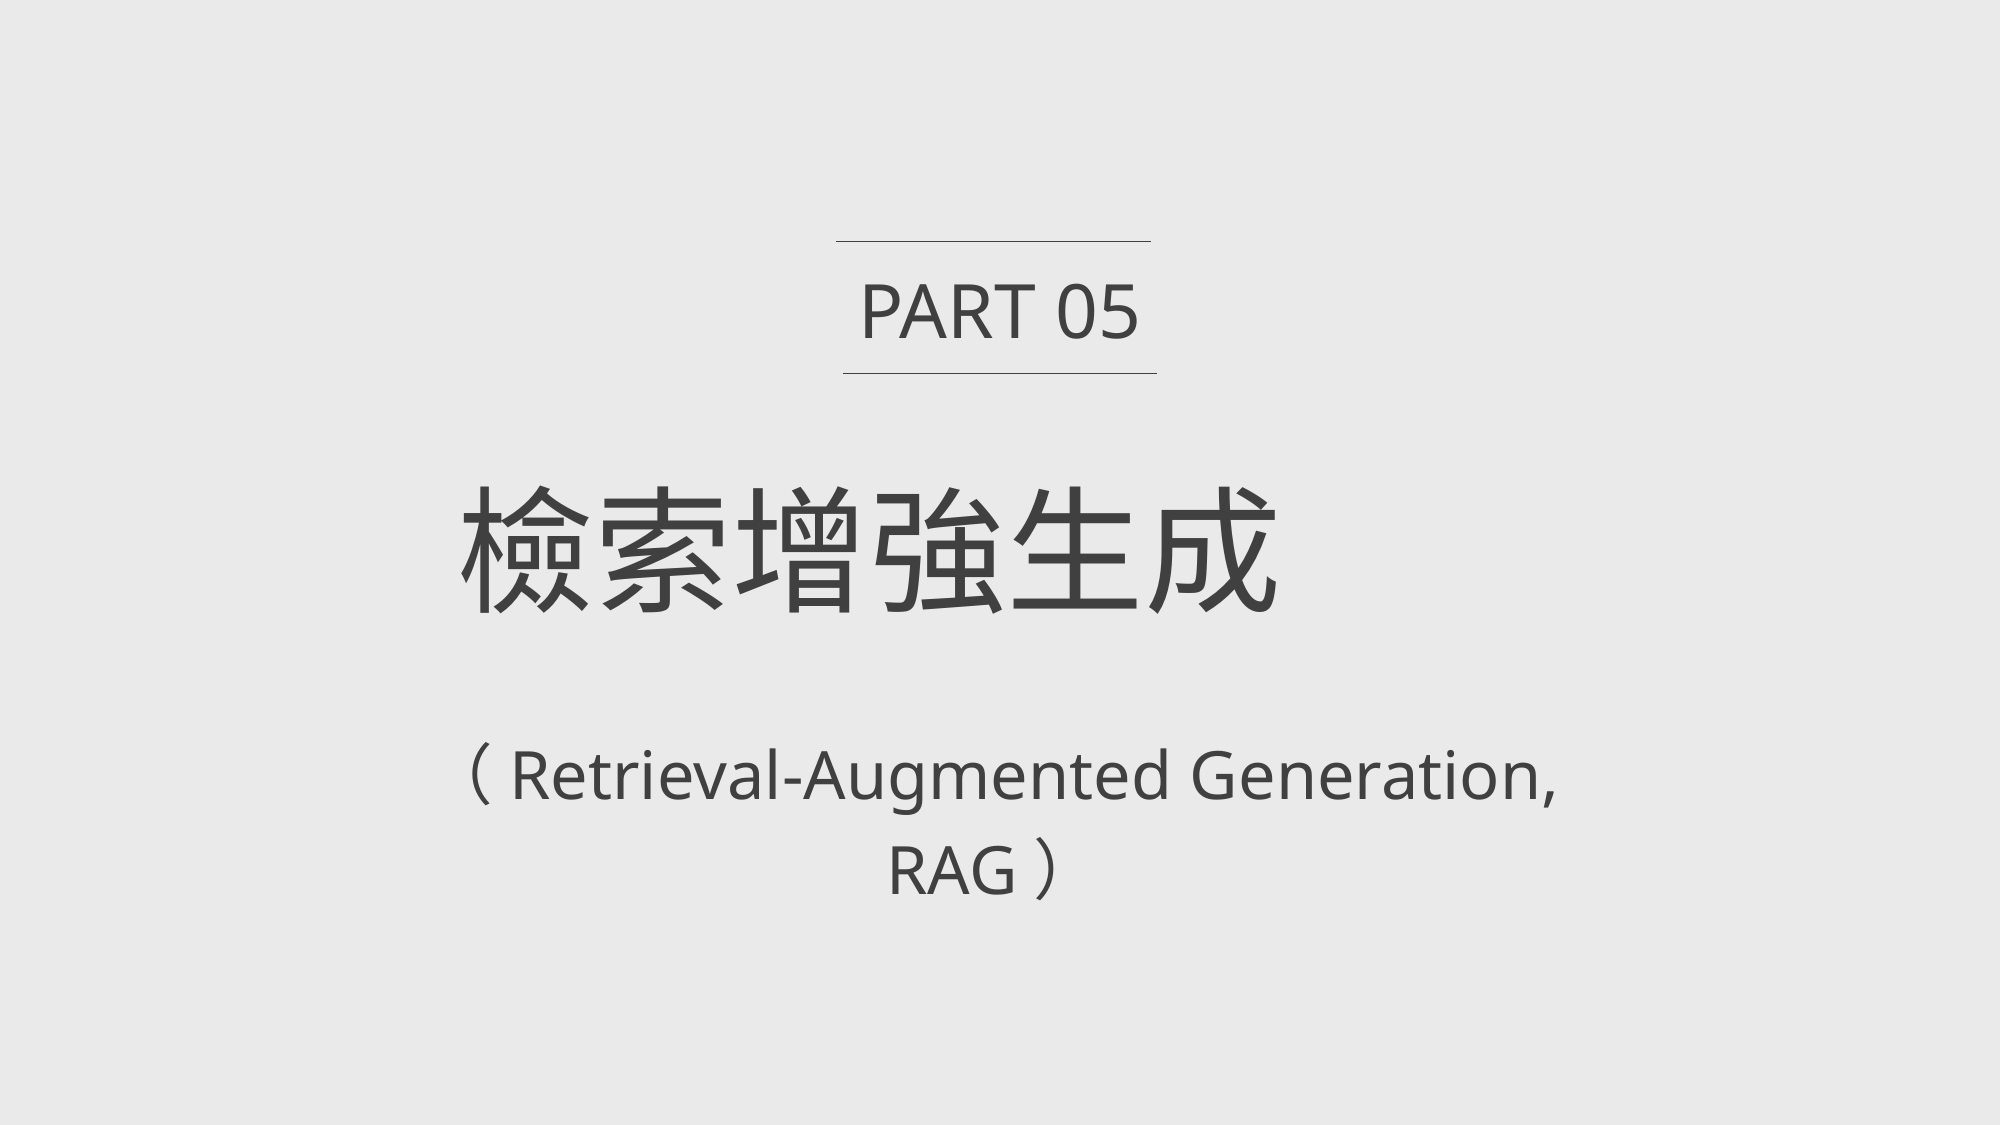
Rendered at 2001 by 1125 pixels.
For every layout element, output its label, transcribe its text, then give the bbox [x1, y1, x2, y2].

text_box （Retrieval-Augmented Generation, RAG） [353, 709, 1634, 916]
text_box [836, 241, 1164, 416]
text_box 檢索增強生成 [442, 457, 1558, 638]
